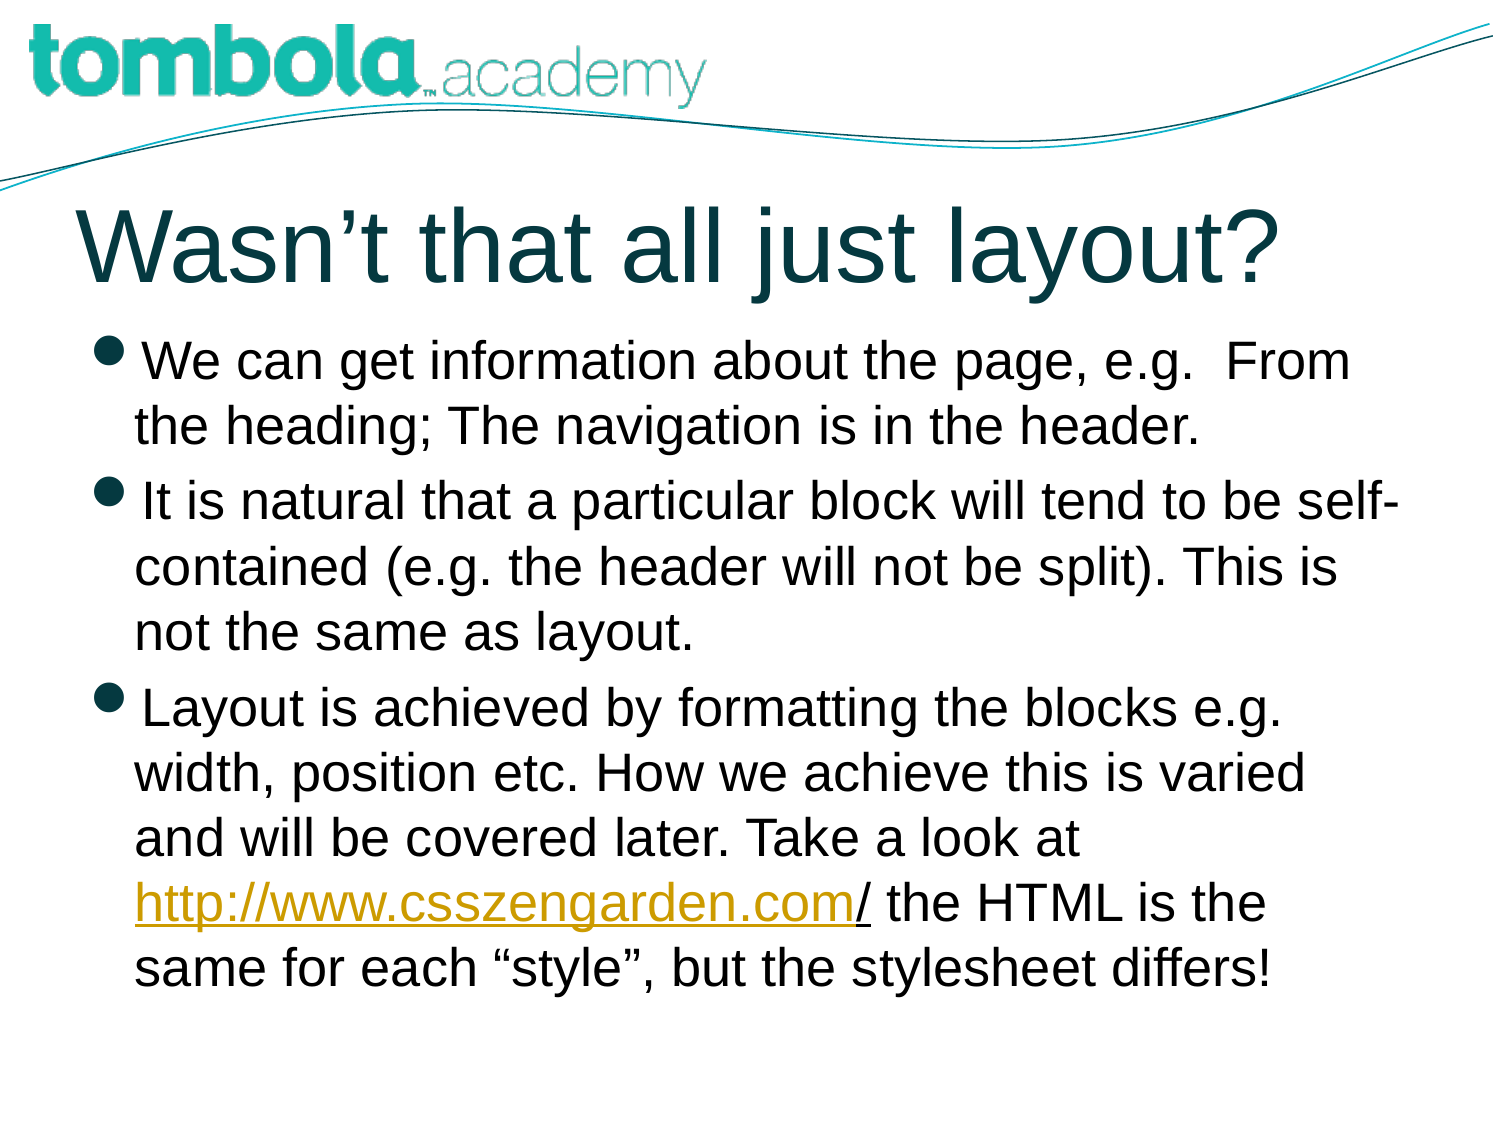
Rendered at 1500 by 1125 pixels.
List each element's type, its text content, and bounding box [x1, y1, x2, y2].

list We can get information about the page, e.g. From the heading; The navigation is in the header. It is natural that a particular block will tend to be self-contained (e.g. the header will not be split). This is not the same as layout. Layout is achieved by formatting the blocks e.g. width, position etc. How we achieve this is varied and will be covered later. Take a look at http://www.csszengarden.com/ the HTML is the same for each “style”, but the stylesheet differs! [75, 317, 1425, 1038]
picture [29, 24, 707, 109]
title Wasn’t that all just layout? [75, 115, 1425, 303]
